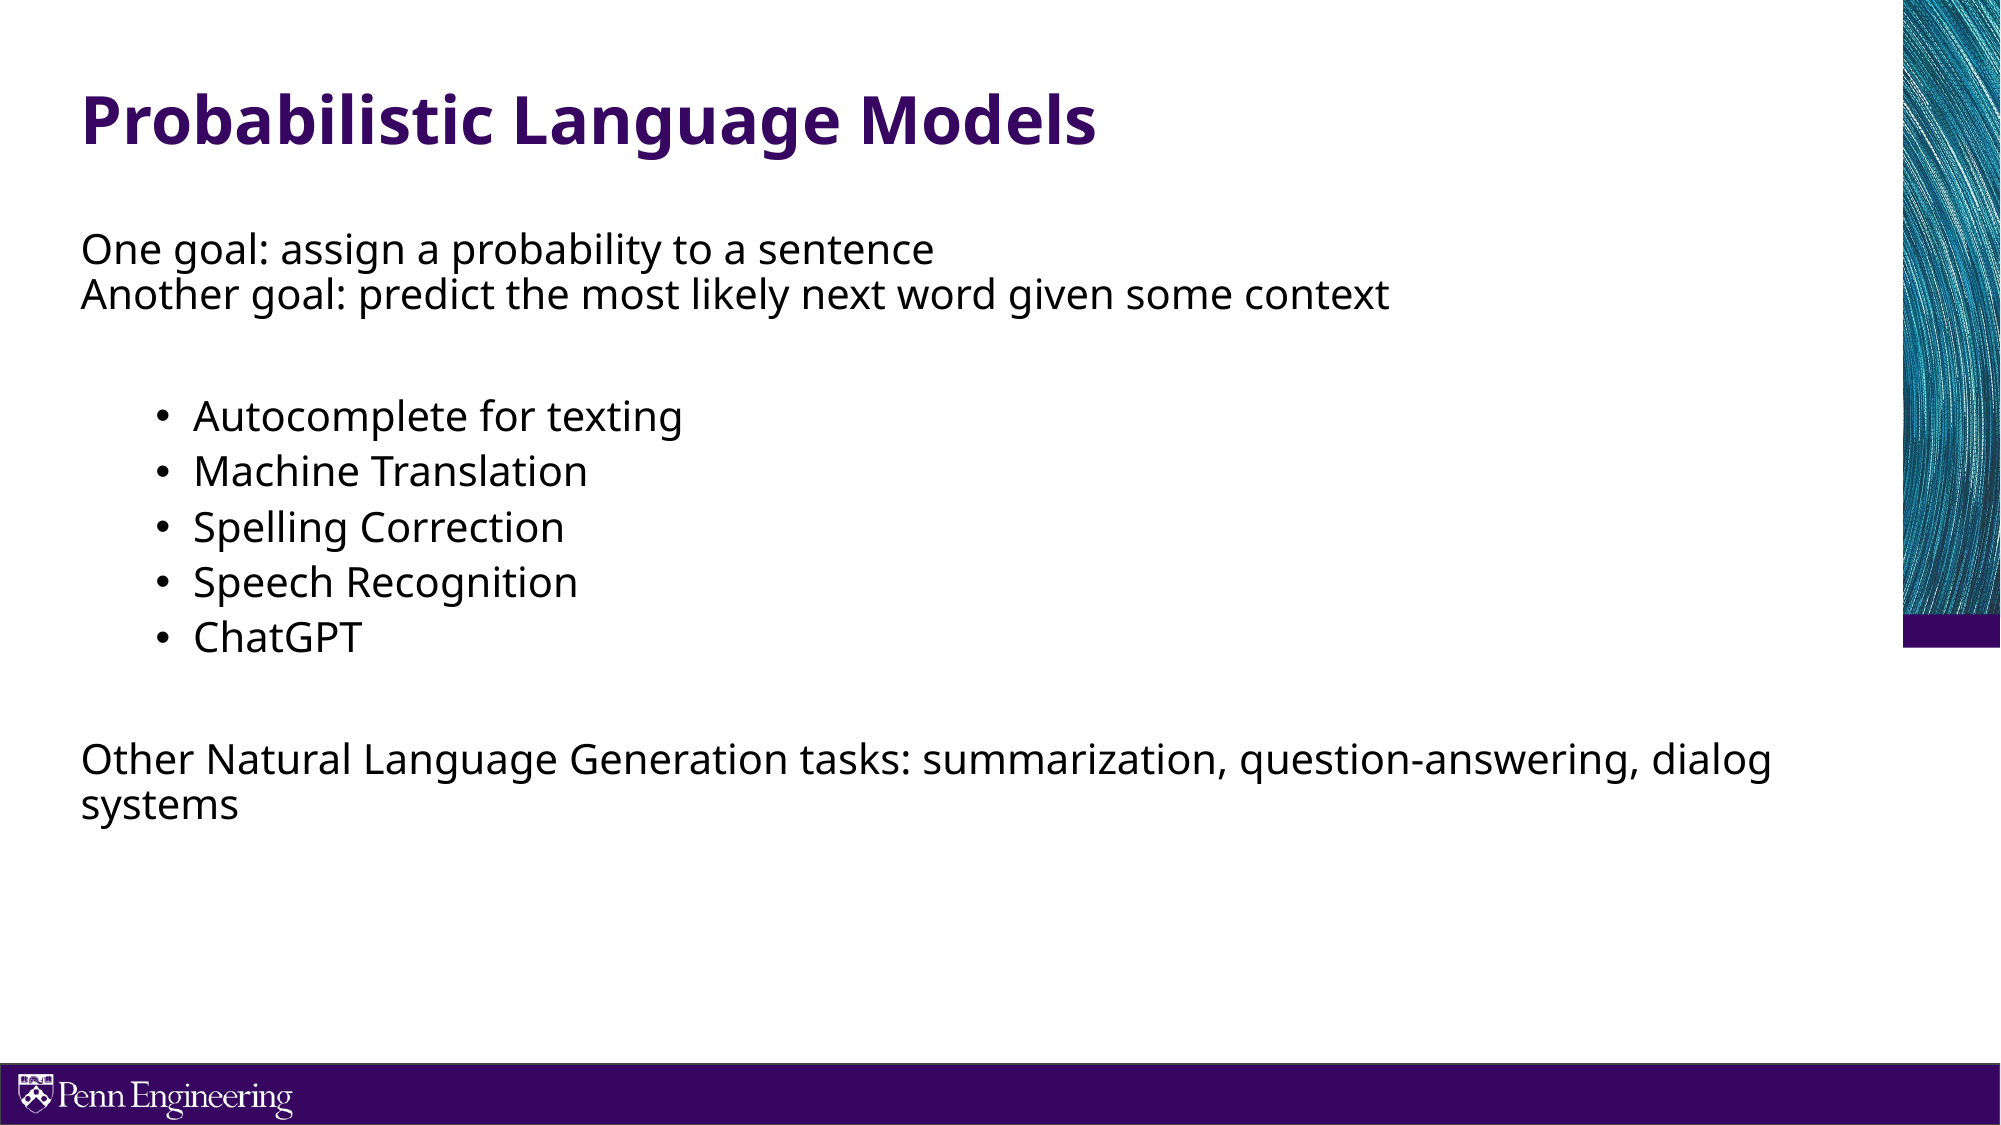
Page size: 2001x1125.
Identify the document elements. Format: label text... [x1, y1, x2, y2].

picture [1906, 362, 1912, 370]
picture [1908, 277, 1920, 293]
list One goal: assign a probability to a sentence Another goal: predict the most likely next word given some context Autocomplete for texting Machine Translation Spelling Correction Speech Recognition ChatGPT Other Natural Language Generation tasks: summarization, question-answering, dialog systems [65, 221, 1791, 1008]
picture [1962, 39, 1970, 47]
picture [1916, 342, 1921, 352]
picture [1903, 523, 1914, 546]
picture [1989, 0, 2001, 13]
picture [1903, 310, 1915, 339]
picture [1903, 0, 2001, 618]
picture [8, 1066, 301, 1123]
picture [1903, 374, 1908, 384]
picture [1913, 321, 1917, 333]
picture [1903, 341, 1915, 350]
picture [1949, 13, 1955, 20]
picture [1971, 53, 1979, 64]
title Probabilistic Language Models [65, 59, 1863, 187]
